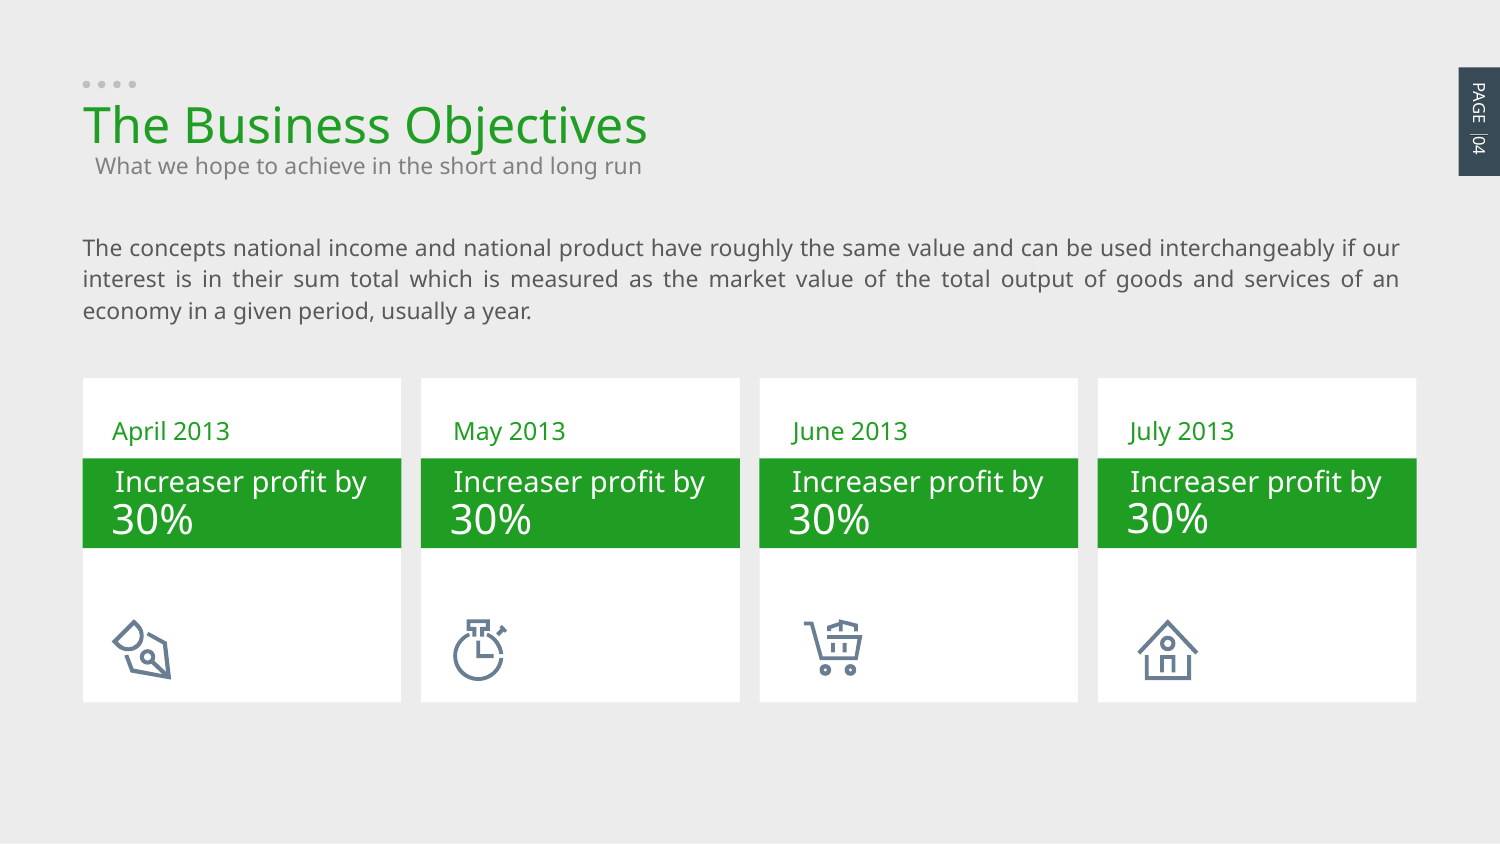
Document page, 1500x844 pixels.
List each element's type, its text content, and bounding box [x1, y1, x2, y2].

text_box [1458, 67, 1500, 177]
text_box What we hope to achieve in the short and long run [80, 143, 658, 187]
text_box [759, 377, 1079, 703]
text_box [1097, 377, 1417, 703]
text_box The Business Objectives [69, 85, 664, 161]
text_box The concepts national income and national product have roughly the same value and can be used interchangeably if our interest is in their sum total which is measured as the market value of the total output of goods and services of an economy in a given period, usually a year. [67, 222, 1417, 332]
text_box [82, 377, 402, 703]
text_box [420, 377, 741, 703]
